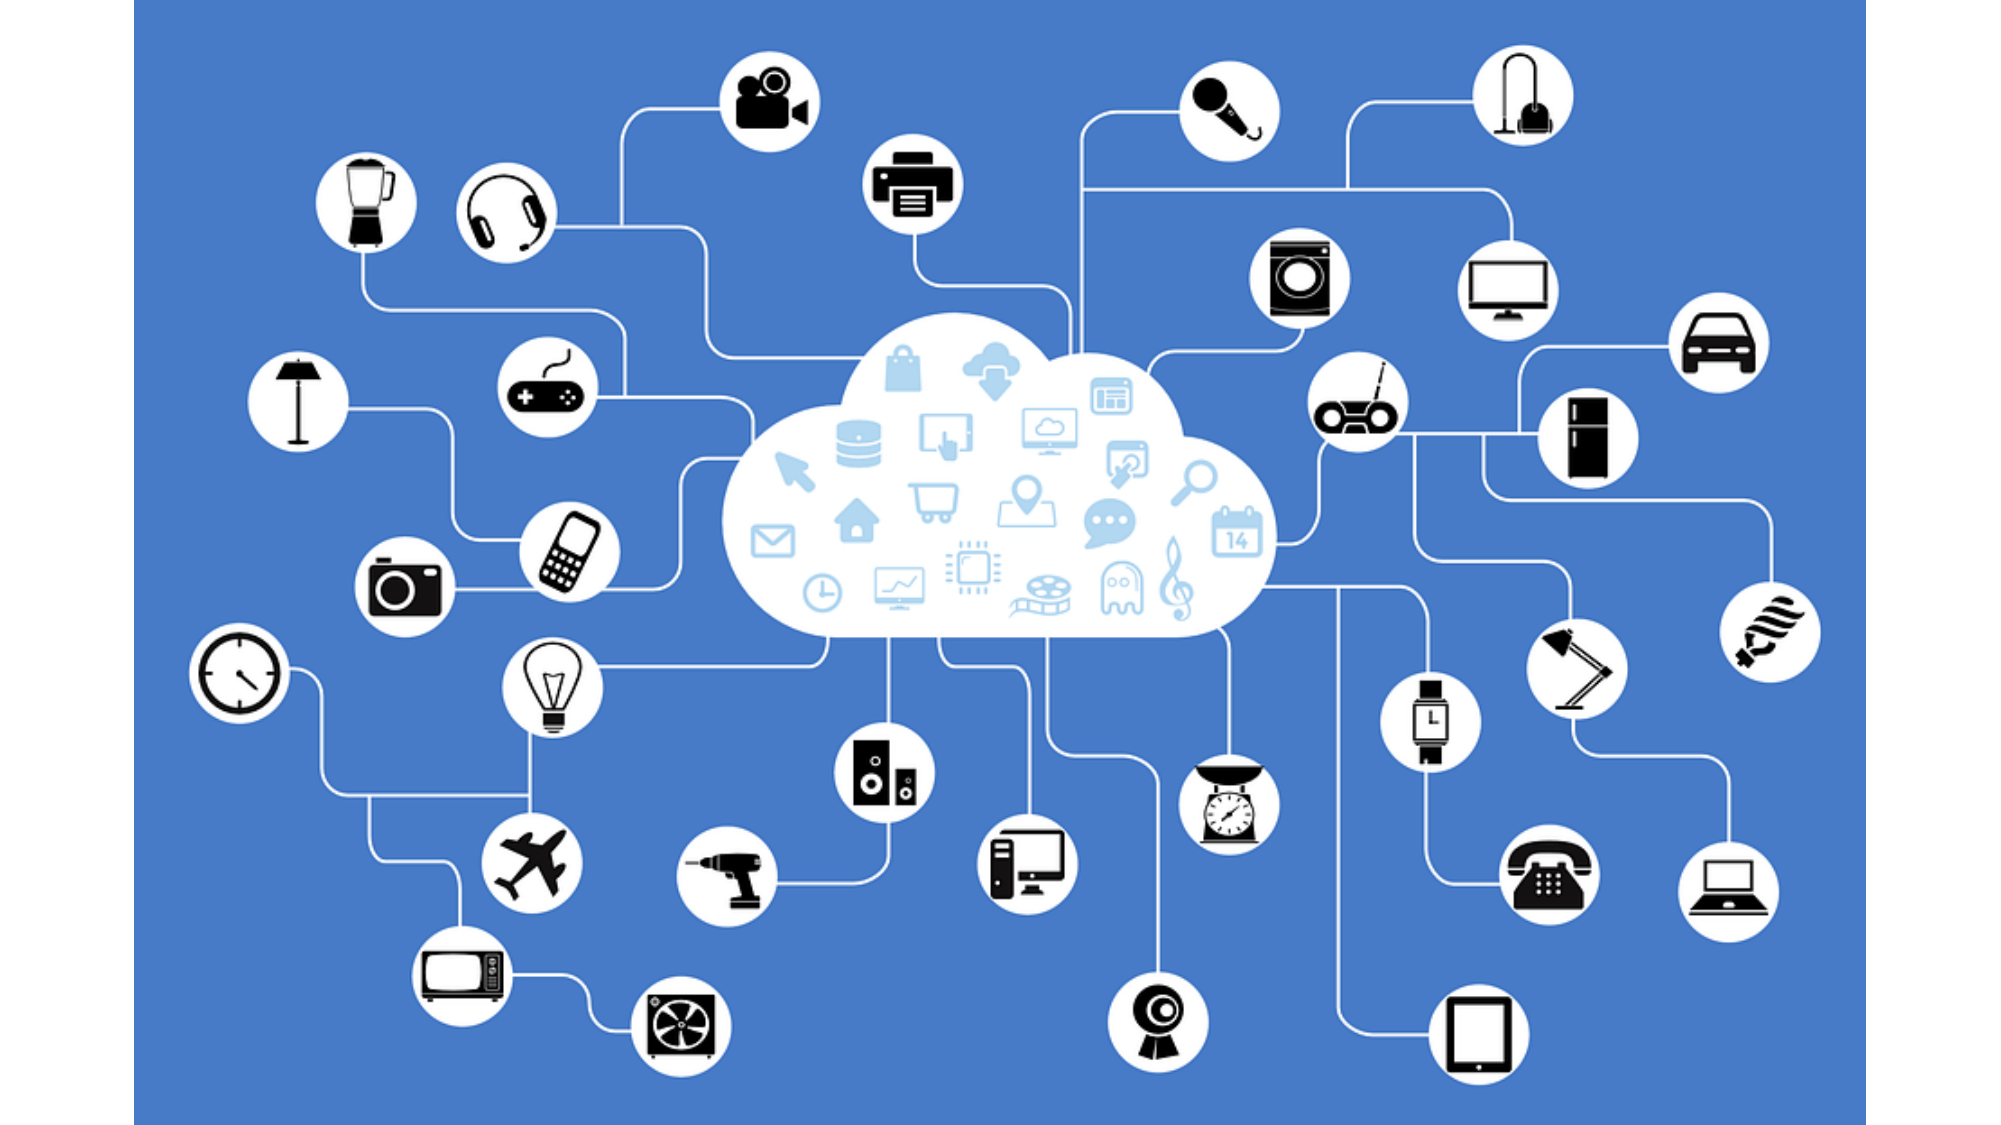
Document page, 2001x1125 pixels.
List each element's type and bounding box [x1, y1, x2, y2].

picture [134, 0, 1866, 1125]
